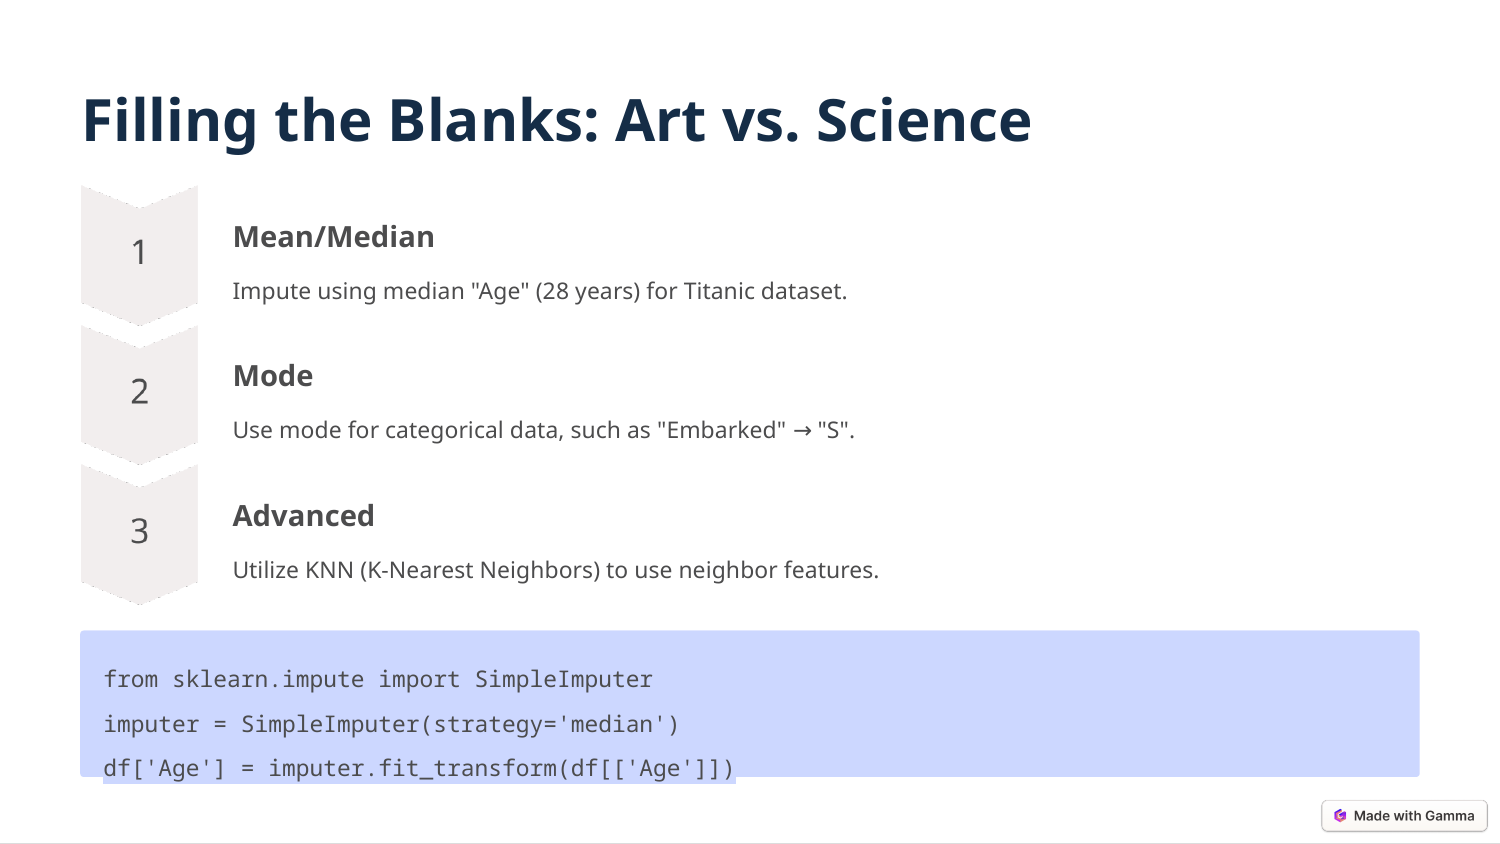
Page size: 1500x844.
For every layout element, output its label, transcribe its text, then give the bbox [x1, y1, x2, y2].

picture [81, 185, 198, 605]
text_box from sklearn.impute import SimpleImputer imputer = SimpleImputer(strategy='median') df['Age'] = imputer.fit_transform(df[['Age']]) [103, 647, 1397, 760]
text_box Mean/Median [232, 209, 524, 246]
text_box Filling the Blanks: Art vs. Science [81, 66, 1106, 140]
text_box [80, 630, 1420, 777]
picture [1316, 794, 1493, 837]
text_box Advanced [232, 488, 524, 525]
text_box Impute using median "Age" (28 years) for Titanic dataset. [232, 259, 1419, 297]
text_box Mode [232, 348, 524, 385]
text_box Use mode for categorical data, such as "Embarked" → "S". [232, 398, 1419, 437]
text_box Utilize KNN (K-Nearest Neighbors) to use neighbor features. [232, 538, 1419, 576]
